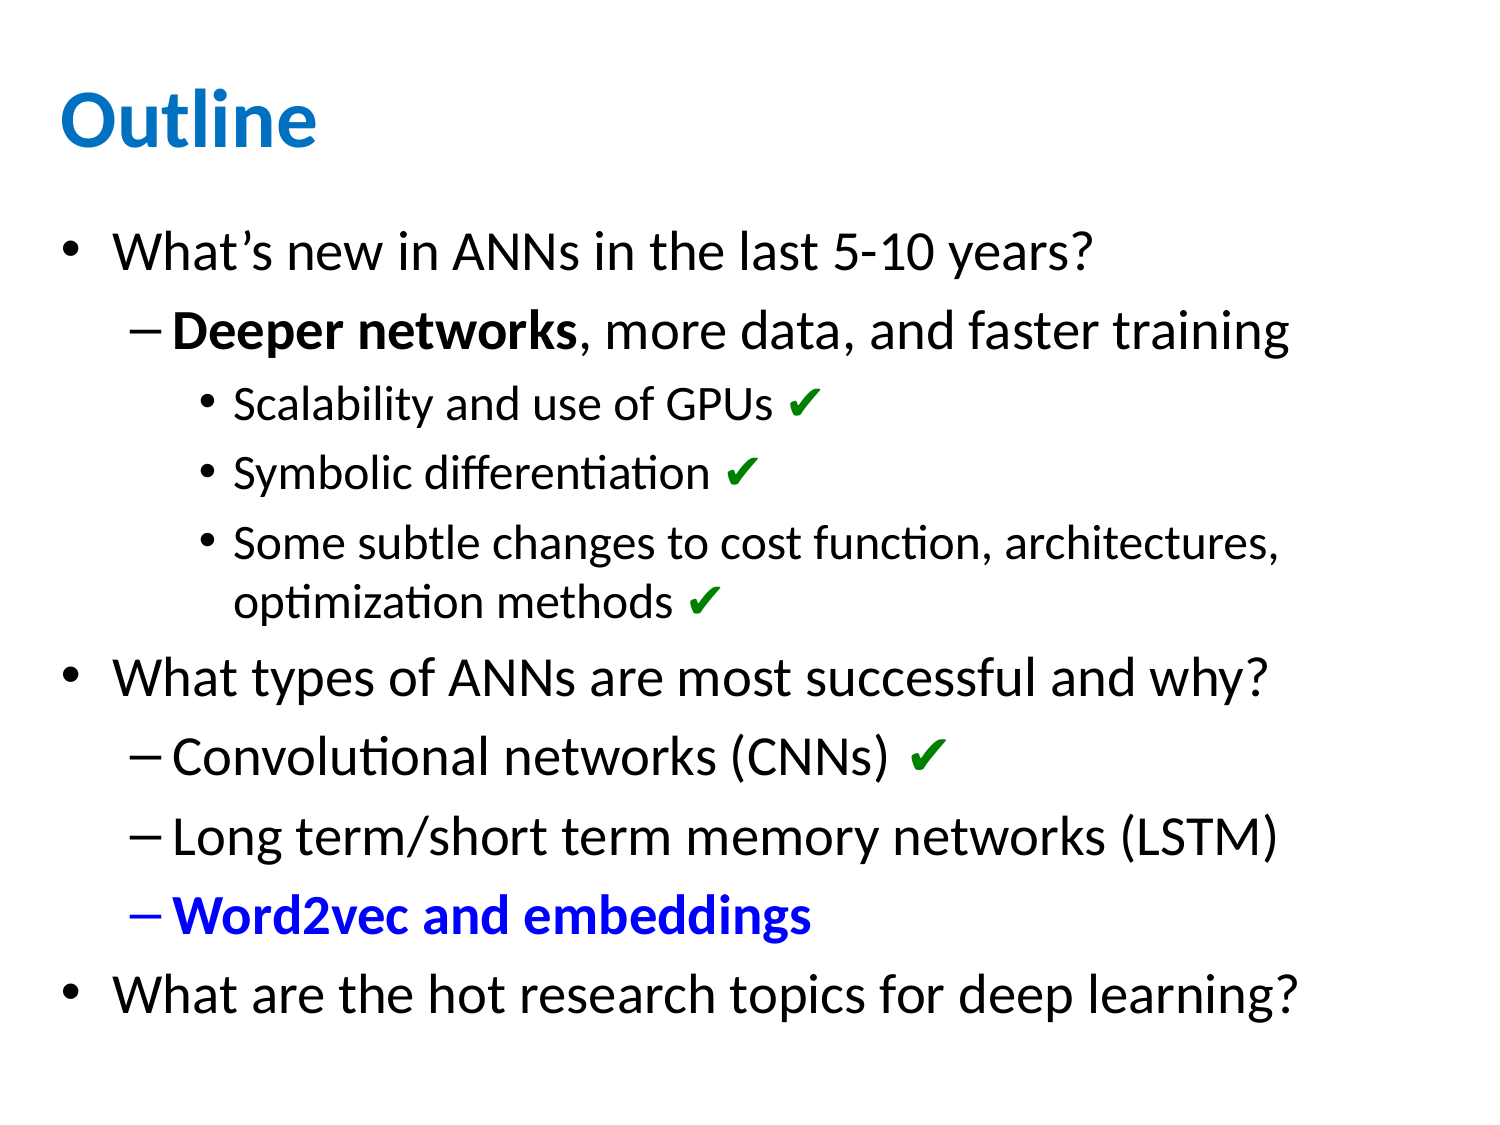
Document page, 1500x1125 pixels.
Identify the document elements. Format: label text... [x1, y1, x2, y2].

list What’s new in ANNs in the last 5-10 years? Deeper networks, more data, and faster training Scalability and use of GPUs ✔ Symbolic differentiation ✔ Some subtle changes to cost function, architectures, optimization methods ✔ What types of ANNs are most successful and why? Convolutional networks (CNNs) ✔ Long term/short term memory networks (LSTM) Word2vec and embeddings What are the hot research topics for deep learning? [45, 206, 1465, 1043]
title Outline [45, 47, 1465, 180]
